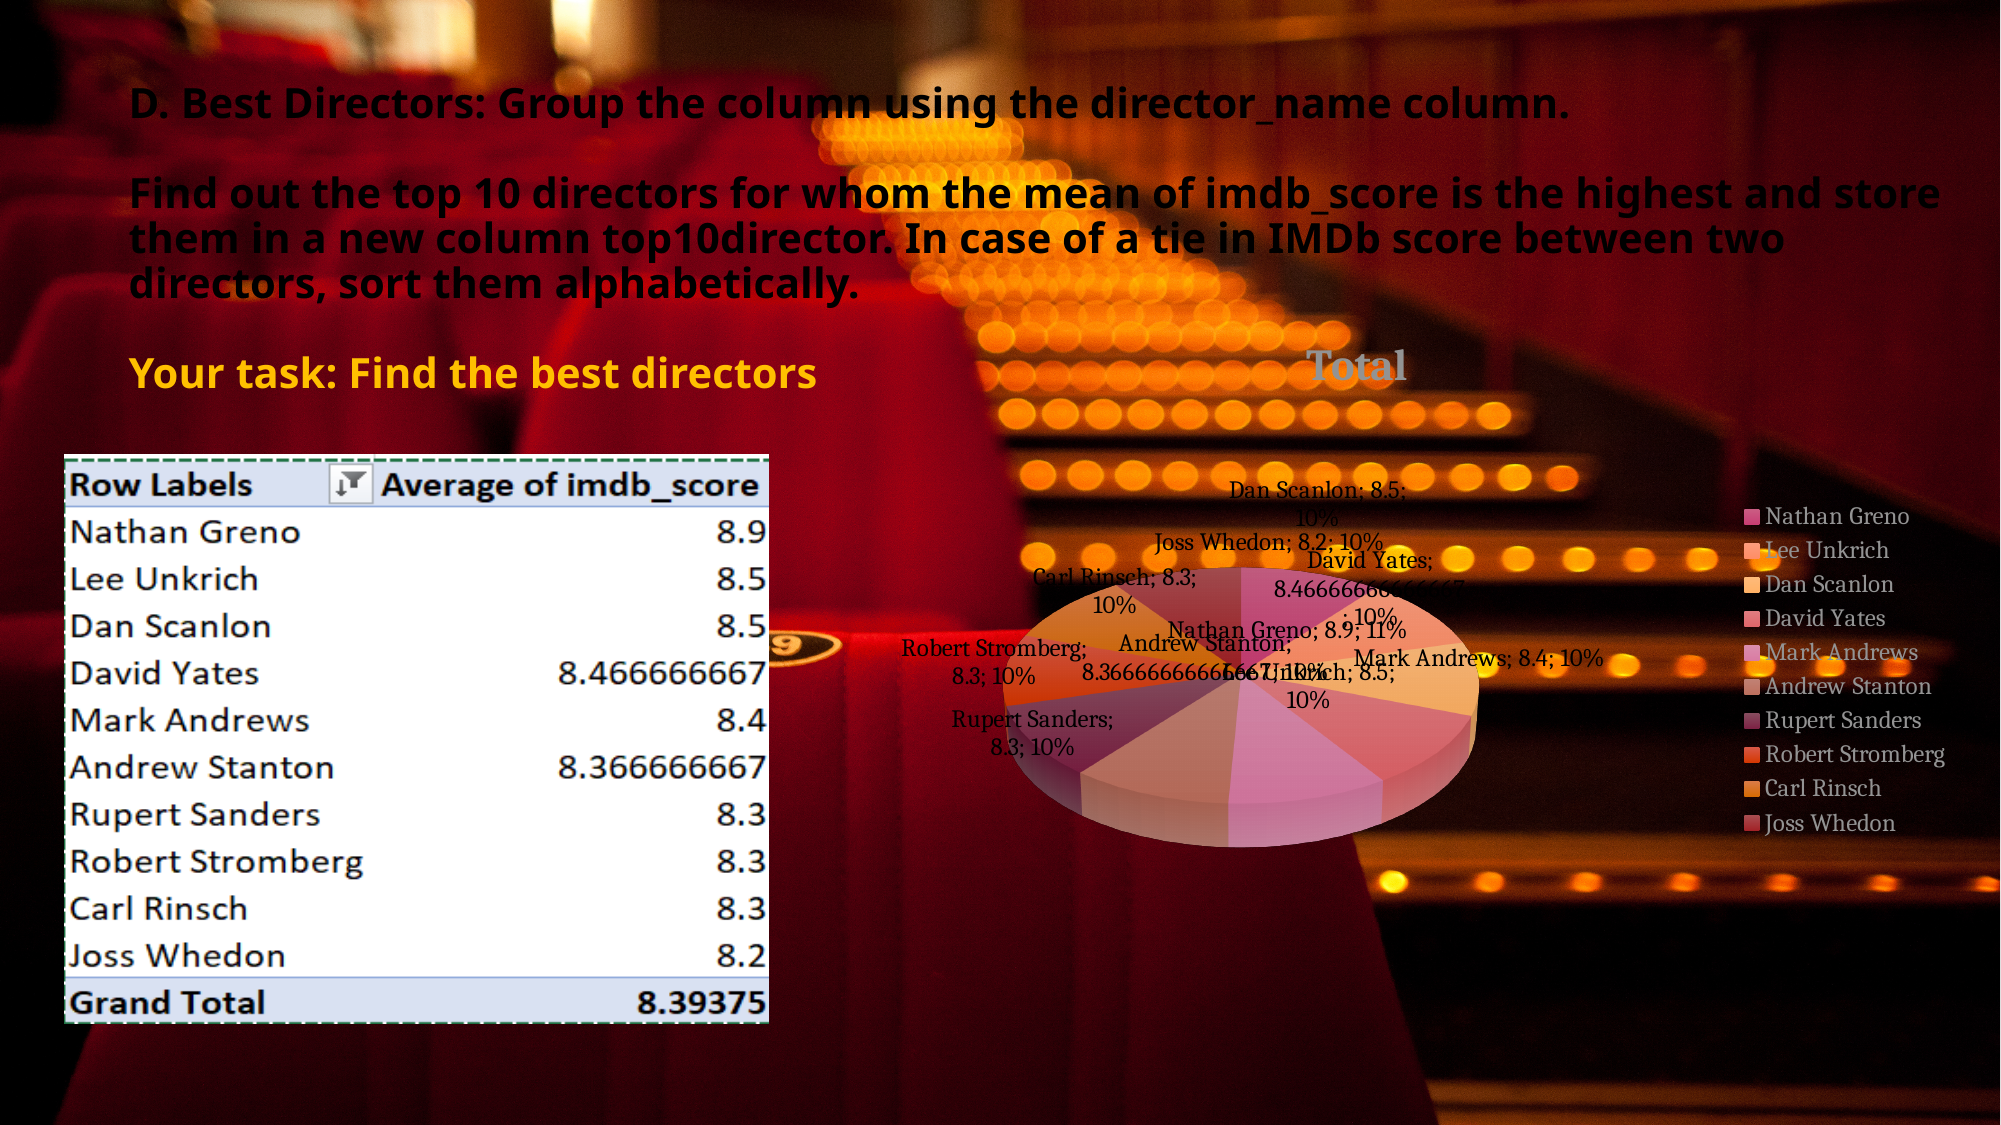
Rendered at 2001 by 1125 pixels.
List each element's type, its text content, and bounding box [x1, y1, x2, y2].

title D. Best Directors: Group the column using the director_name column. Find out the top 10 directors for whom the mean of imdb_score is the highest and store them in a new column top10director. In case of a tie in IMDb score between two directors, sort them alphabetically. Your task: Find the best directors [113, 78, 1966, 454]
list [64, 454, 748, 1024]
chart [748, 305, 1966, 1035]
picture [0, 0, 2001, 1125]
